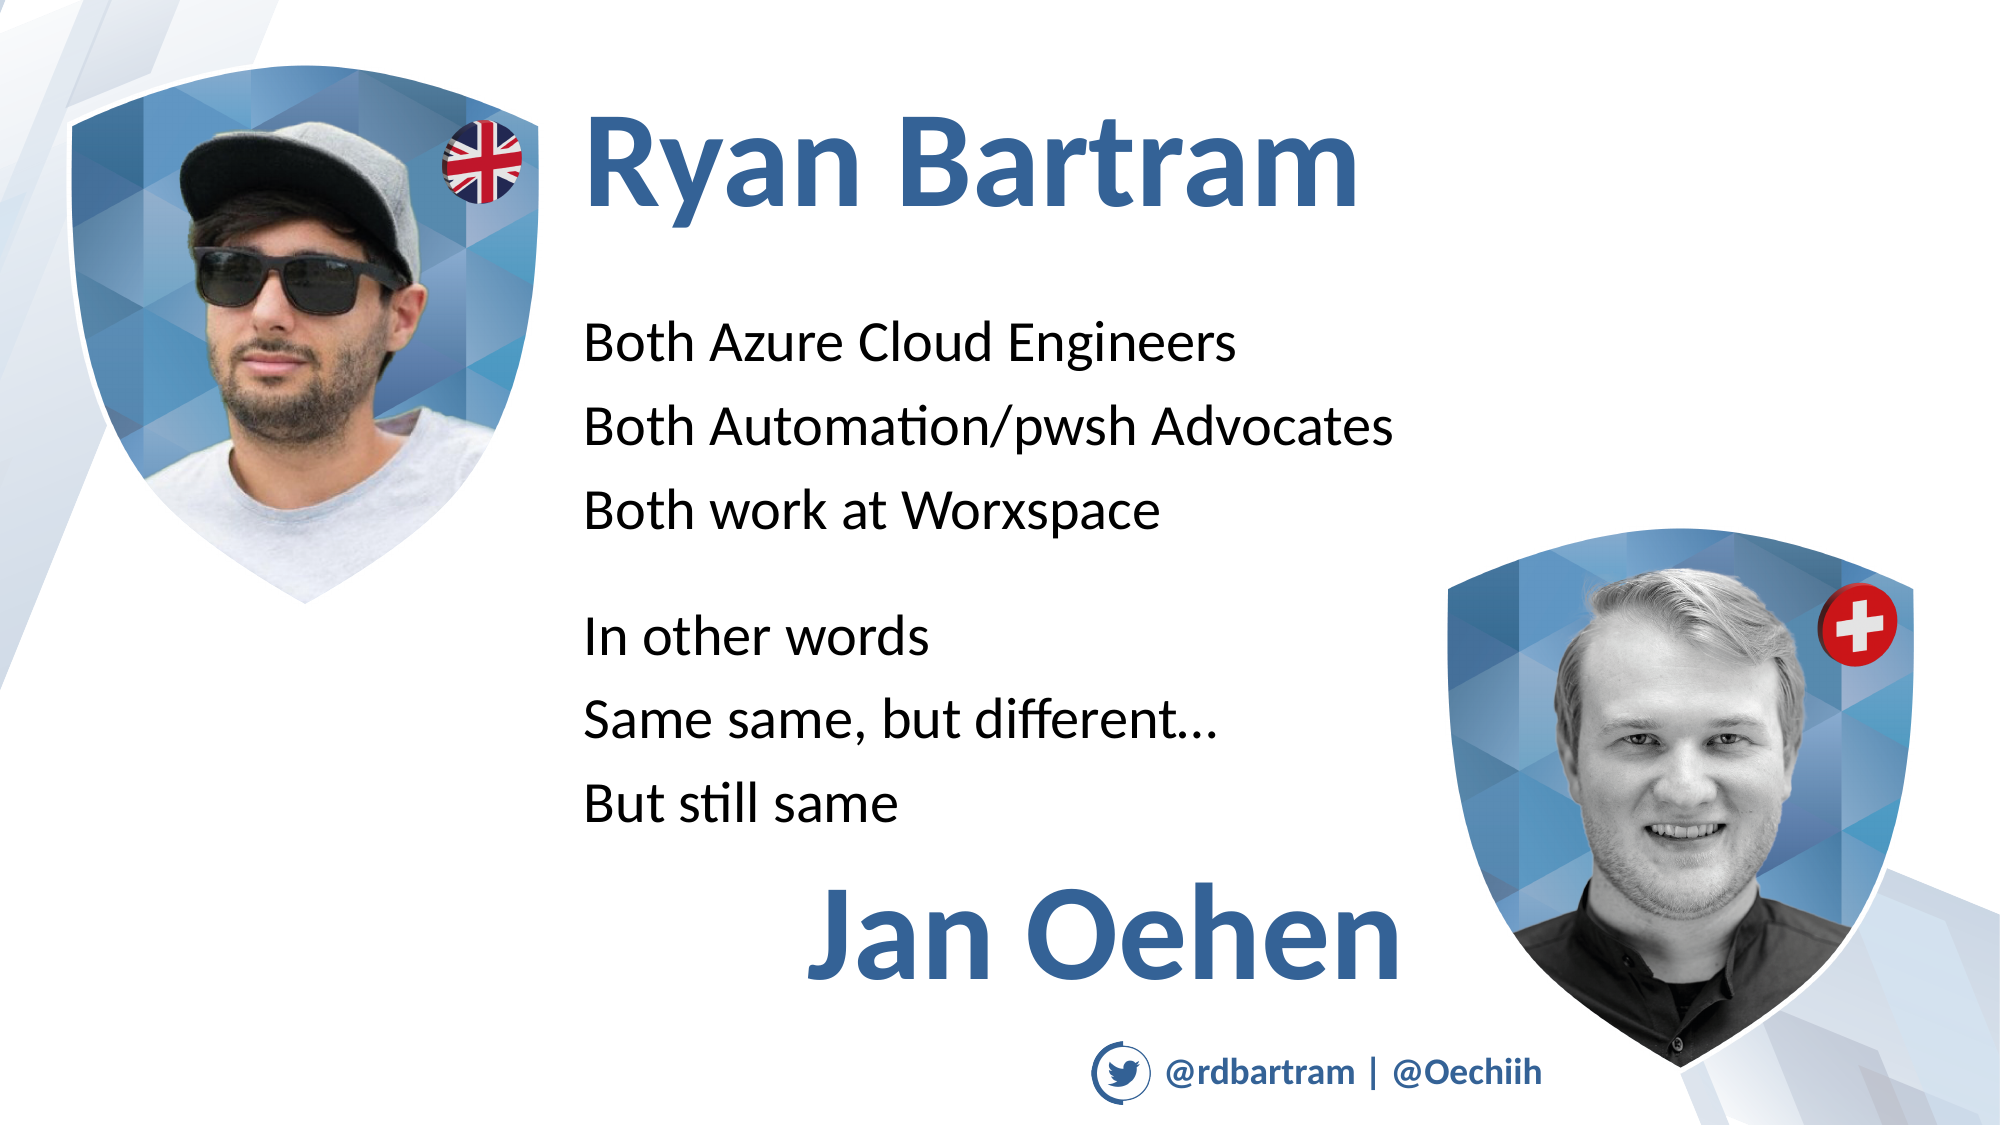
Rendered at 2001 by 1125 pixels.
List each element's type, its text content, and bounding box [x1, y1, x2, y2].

picture [0, 0, 2000, 1125]
text_box Jan Oehen [792, 826, 1439, 1044]
text_box Both Azure Cloud Engineers Both Automation/pwsh Advocates Both work at Worxspace In other words Same same, but different… But still same [568, 303, 1800, 979]
text_box Ryan Bartram [568, 53, 1863, 271]
